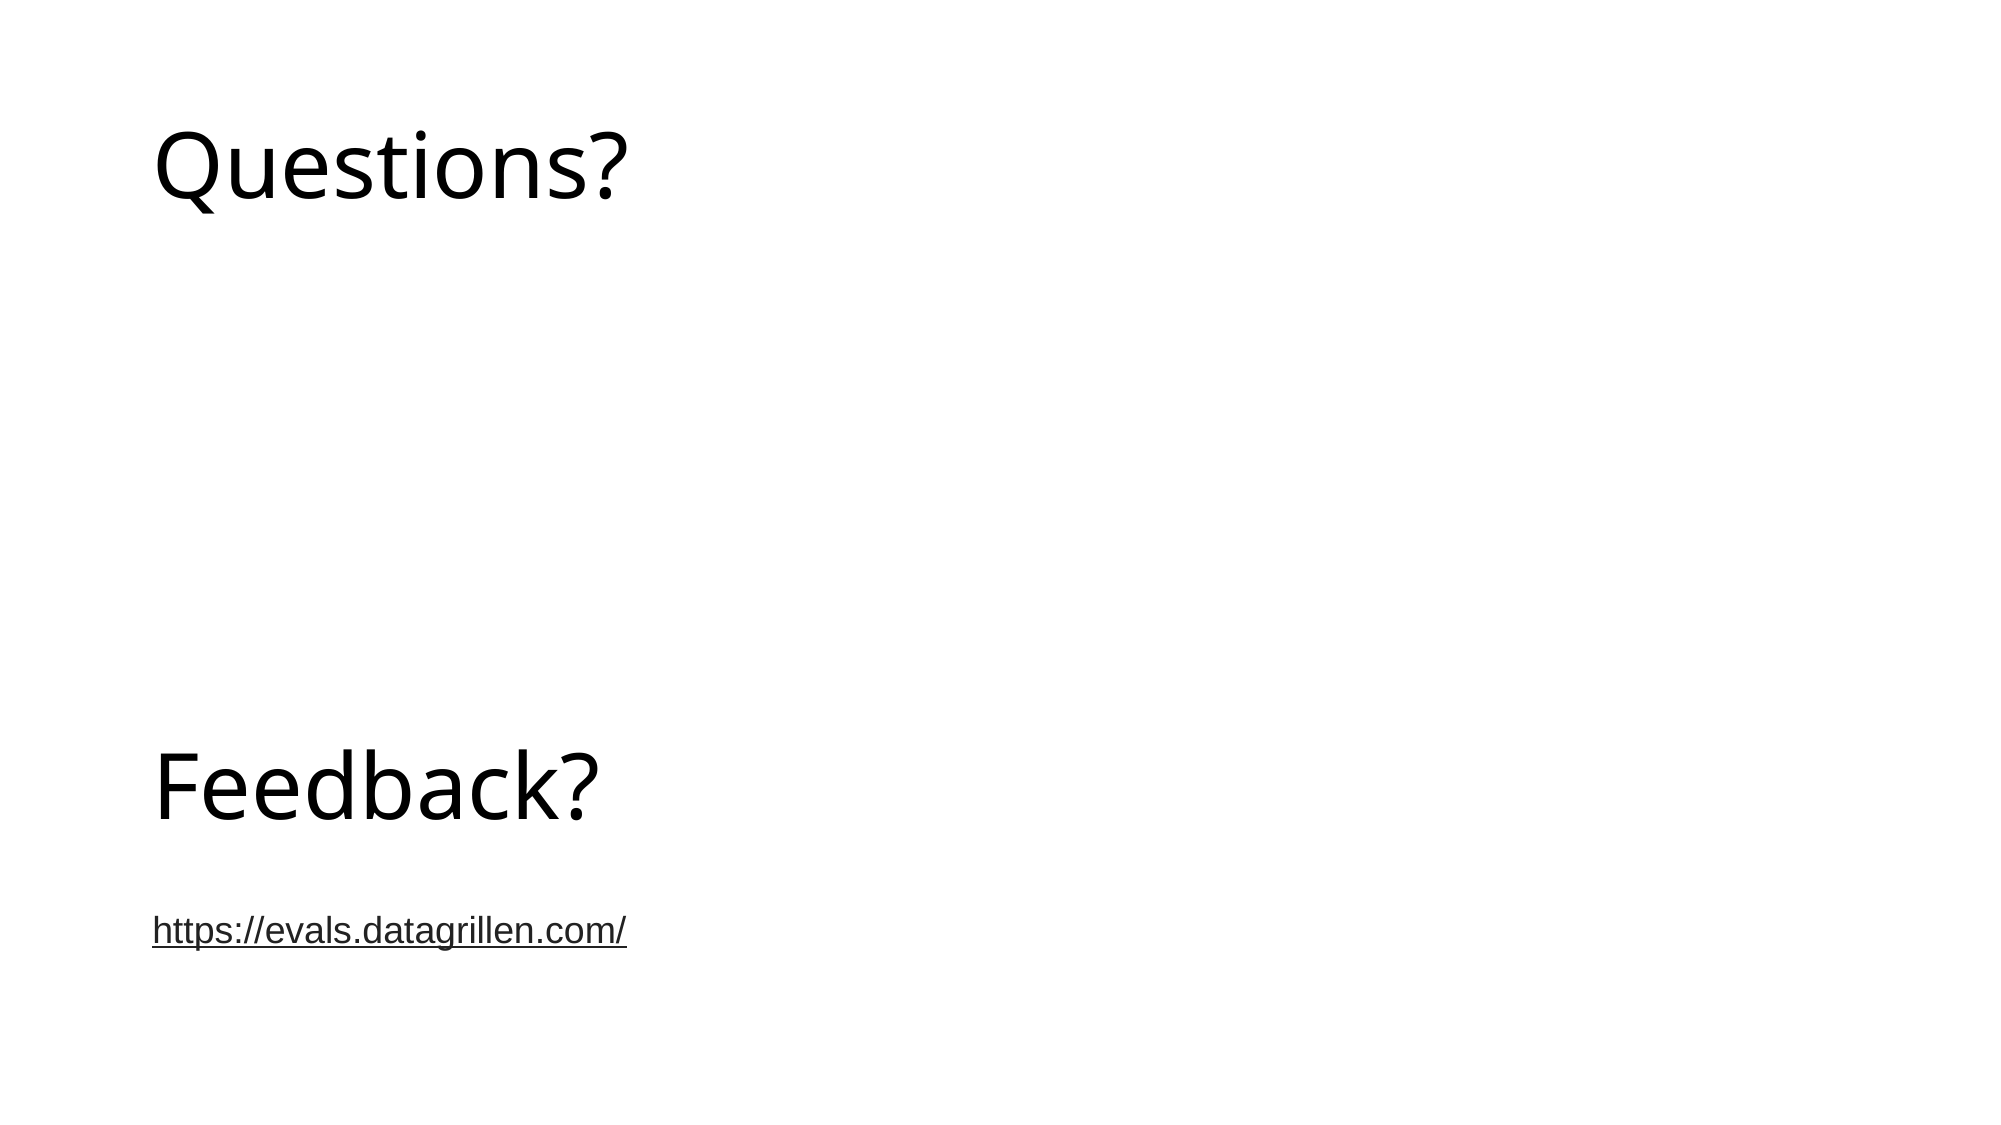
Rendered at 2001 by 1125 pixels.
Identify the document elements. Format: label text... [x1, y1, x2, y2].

text_box https://evals.datagrillen.com/ [137, 899, 1138, 959]
title Questions? [137, 59, 1863, 278]
text_box Feedback? [137, 681, 1863, 899]
